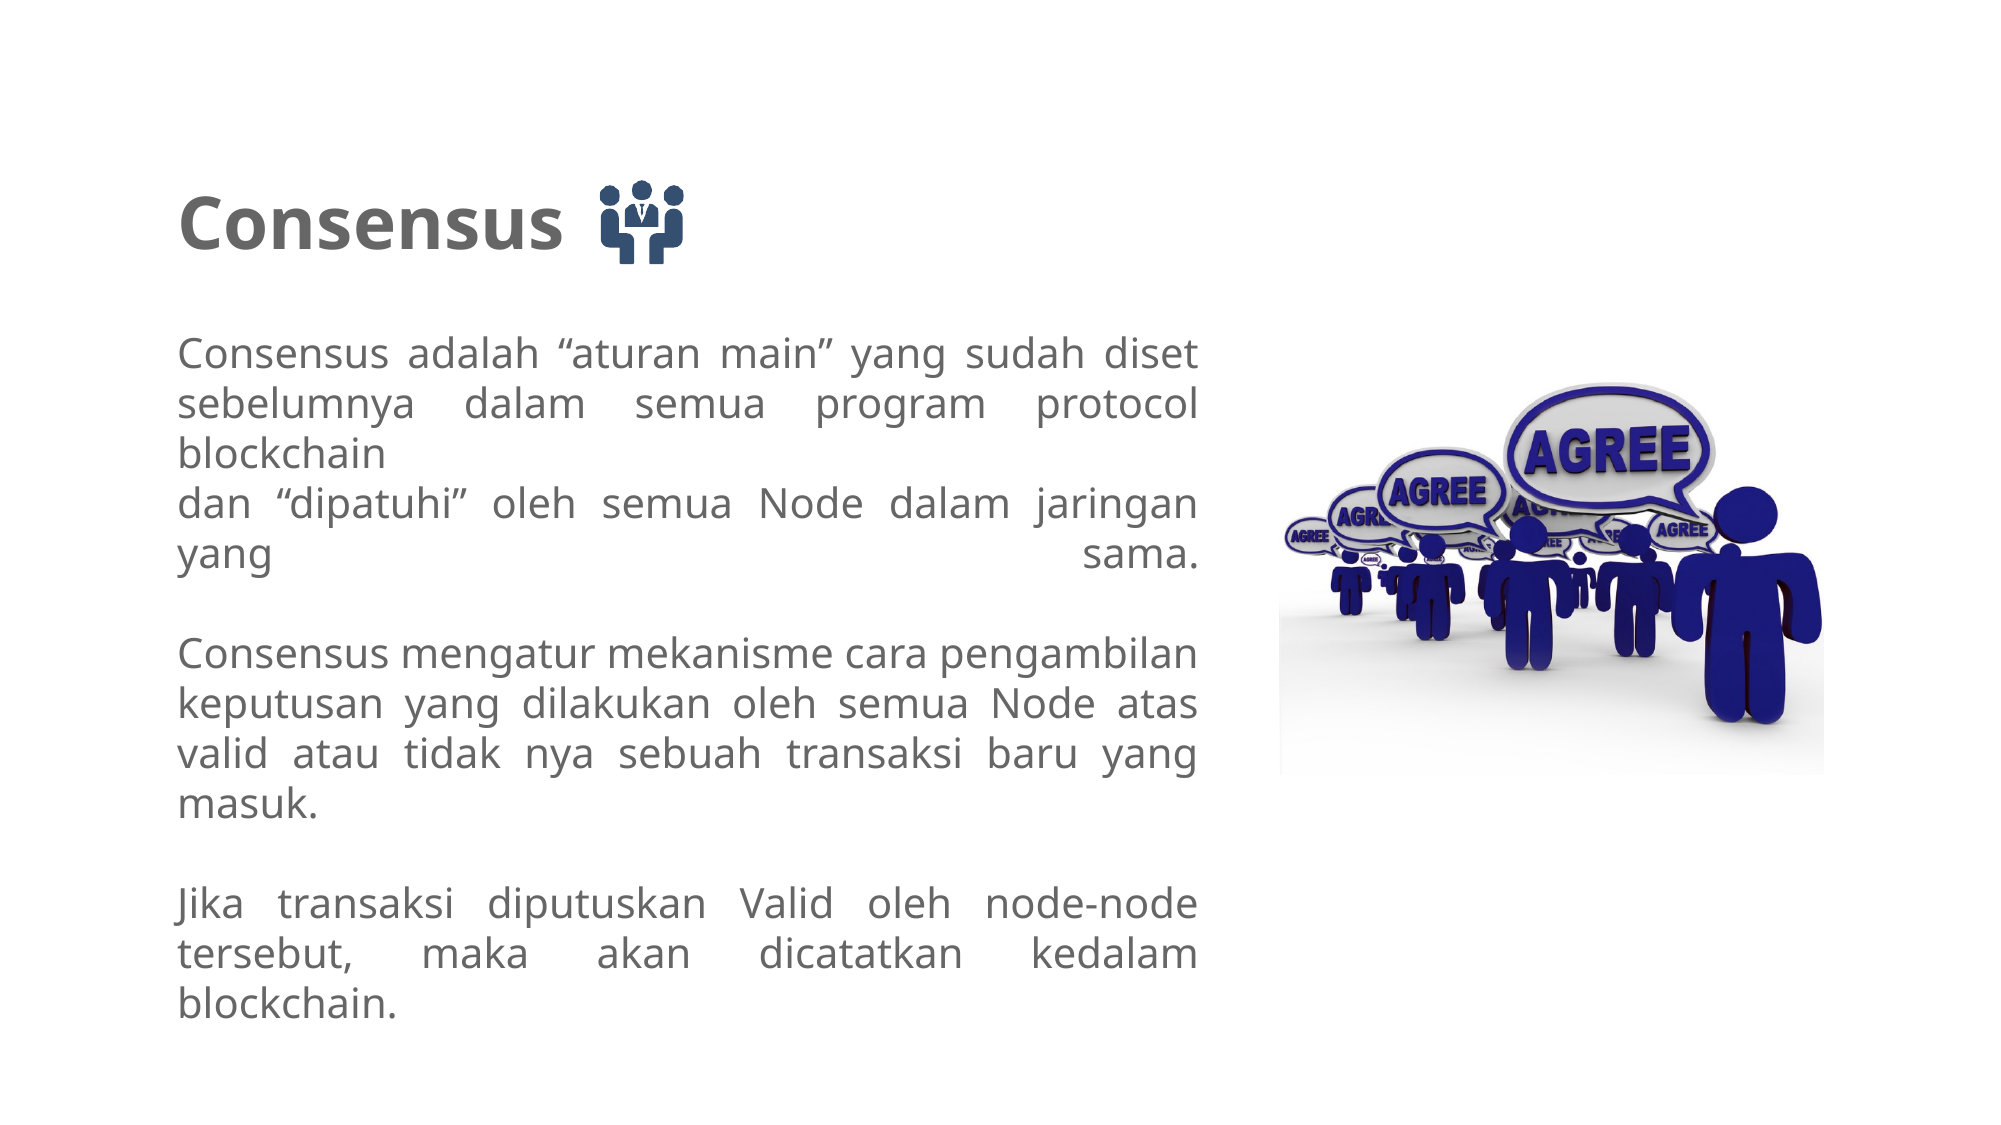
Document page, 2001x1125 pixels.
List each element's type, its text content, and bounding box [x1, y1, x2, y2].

text_box [649, 208, 683, 265]
text_box [600, 208, 635, 265]
picture [1279, 324, 1825, 776]
text_box [599, 185, 620, 206]
text_box Consensus adalah “aturan main” yang sudah diset sebelumnya dalam semua program protocol blockchain dan “dipatuhi” oleh semua Node dalam jaringan yang sama. Consensus mengatur mekanisme cara pengambilan keputusan yang dilakukan oleh semua Node atas valid atau tidak nya sebuah transaksi baru yang masuk. Jika transaksi diputuskan Valid oleh node-node tersebut, maka akan dicatatkan kedalam blockchain. [174, 324, 1200, 884]
text_box Consensus [174, 174, 1063, 263]
text_box [624, 180, 659, 227]
text_box [663, 185, 684, 206]
